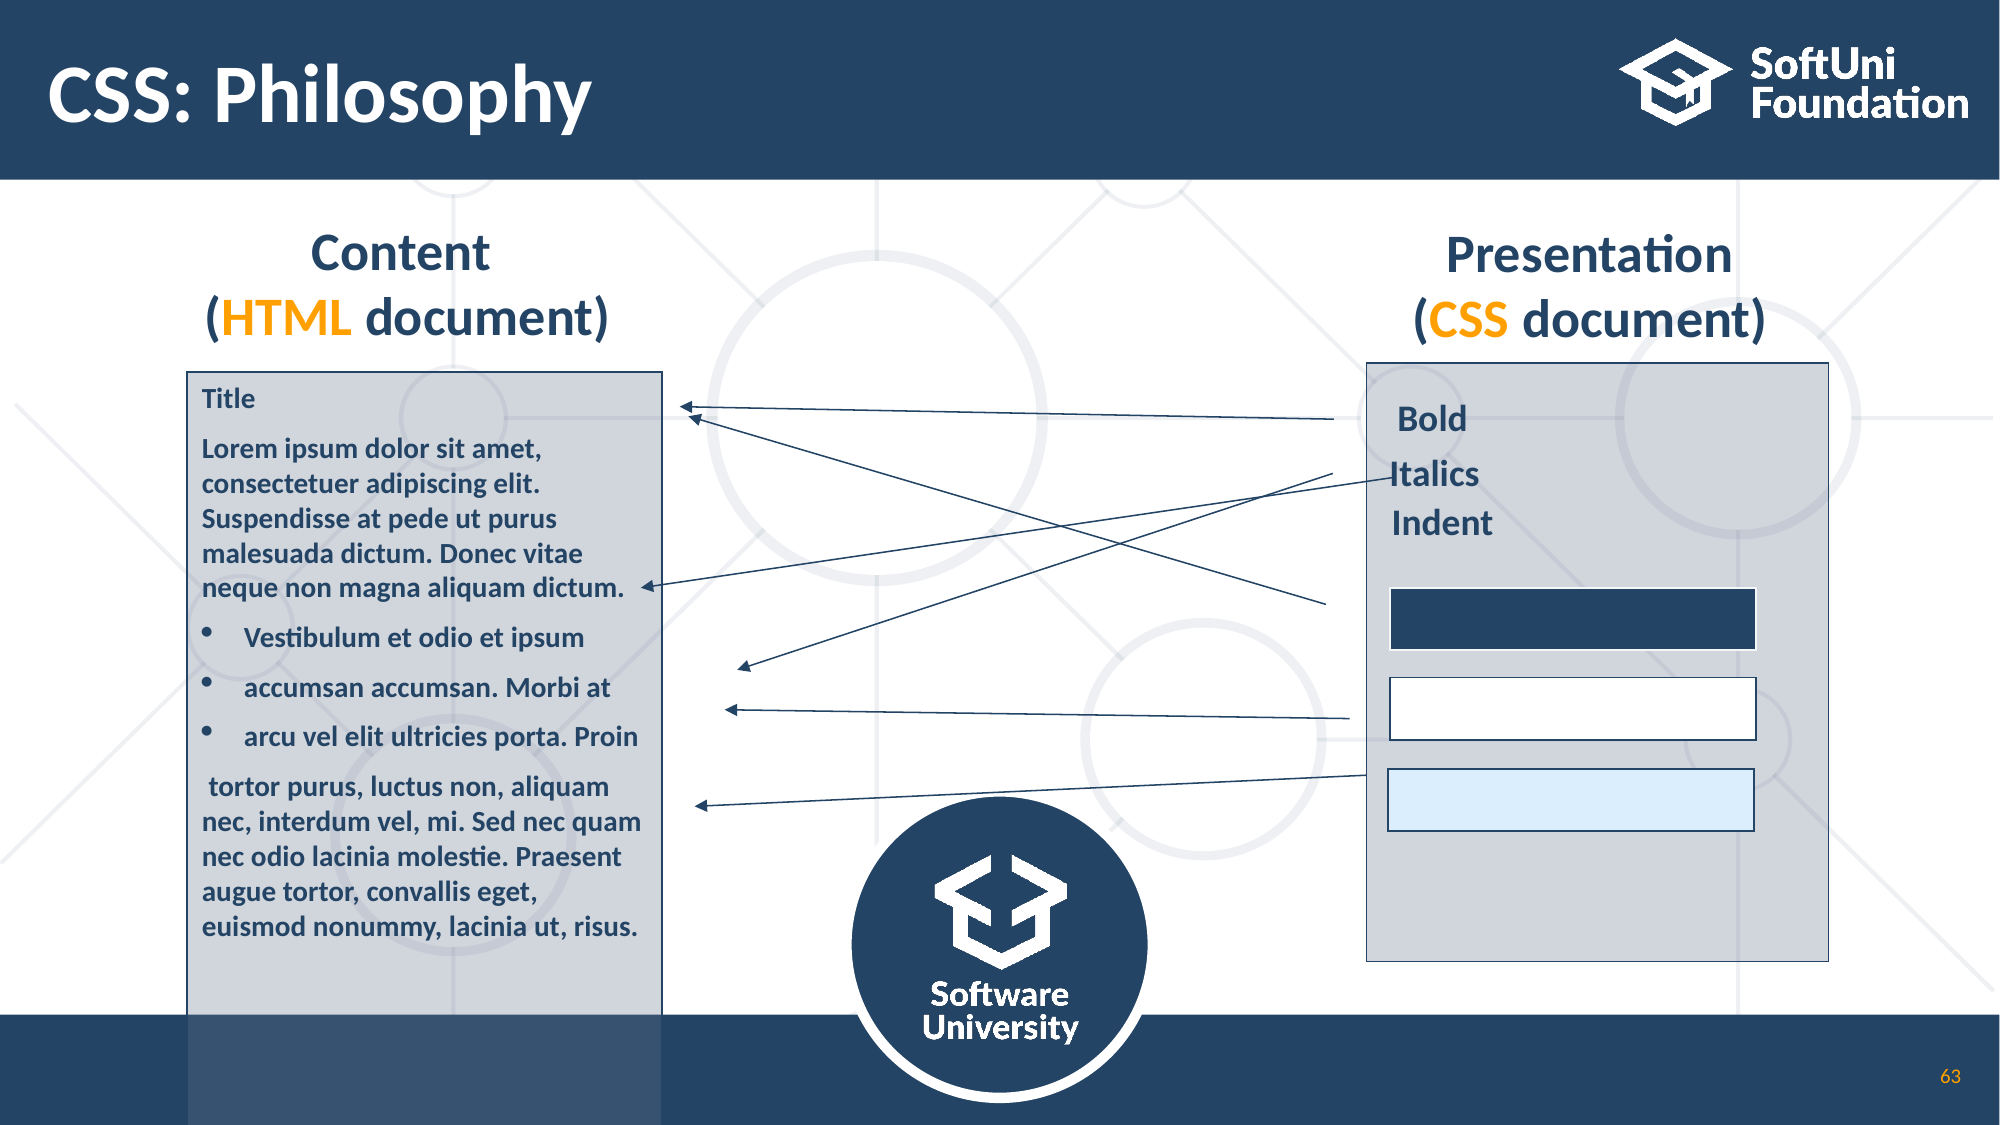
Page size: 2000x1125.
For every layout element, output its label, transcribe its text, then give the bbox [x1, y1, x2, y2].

text_box [1390, 587, 1757, 651]
text_box [688, 413, 1326, 605]
text_box [1390, 677, 1757, 740]
text_box Italics [1374, 441, 1532, 502]
text_box [724, 703, 1350, 719]
text_box [1366, 363, 1829, 962]
text_box CSS: Philosophy [31, 16, 1591, 162]
text_box [679, 400, 1334, 420]
picture [1618, 38, 1968, 126]
text_box Bold [1382, 386, 1506, 441]
text_box Presentation (CSS document) [1330, 210, 1850, 356]
text_box <number> [1896, 1049, 1968, 1100]
text_box Title Lorem ipsum dolor sit amet, consectetuer adipiscing elit. Suspendisse at pede ut purus malesuada dictum. Donec vitae neque non magna aliquam dictum. Vestibulum et odio et ipsum accumsan accumsan. Morbi at arcu vel elit ultricies porta. Proin tortor purus, luctus non, aliquam nec, interdum vel, mi. Sed nec quam nec odio lacinia molestie. Praesent augue tortor, convallis eget, euismod nonummy, lacinia ut, risus. [187, 372, 663, 1125]
text_box [694, 775, 1367, 812]
text_box [737, 544, 1120, 672]
text_box [640, 526, 1059, 593]
text_box Indent [1376, 490, 1545, 551]
text_box [1388, 768, 1754, 832]
text_box Content (HTML document) [120, 209, 695, 355]
picture [921, 854, 1079, 1049]
